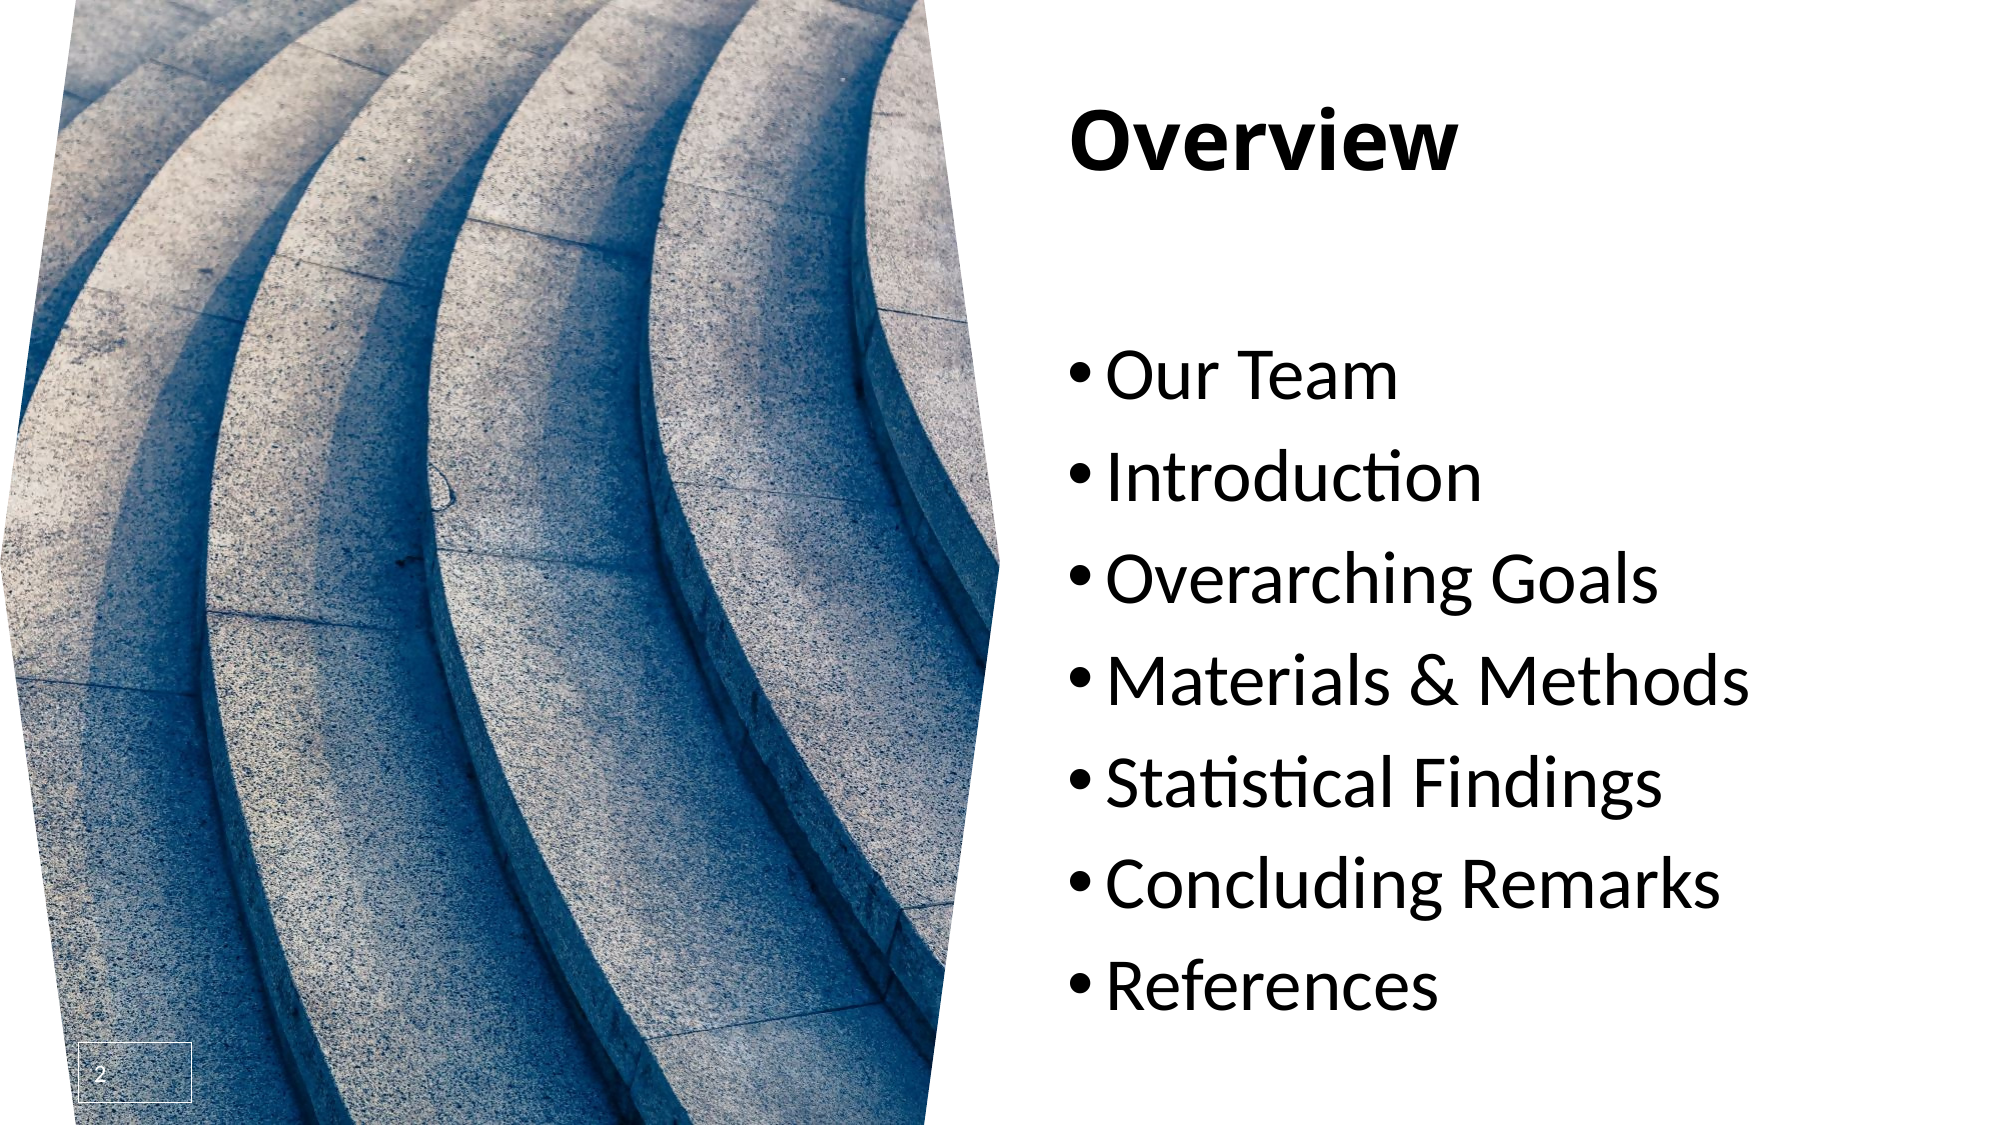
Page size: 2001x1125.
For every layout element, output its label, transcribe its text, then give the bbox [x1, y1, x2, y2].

list Our Team Introduction Overarching Goals Materials & Methods Statistical Findings Concluding Remarks References [1052, 195, 1921, 1125]
title Overview [1052, 0, 1921, 195]
picture [0, 0, 1000, 1125]
